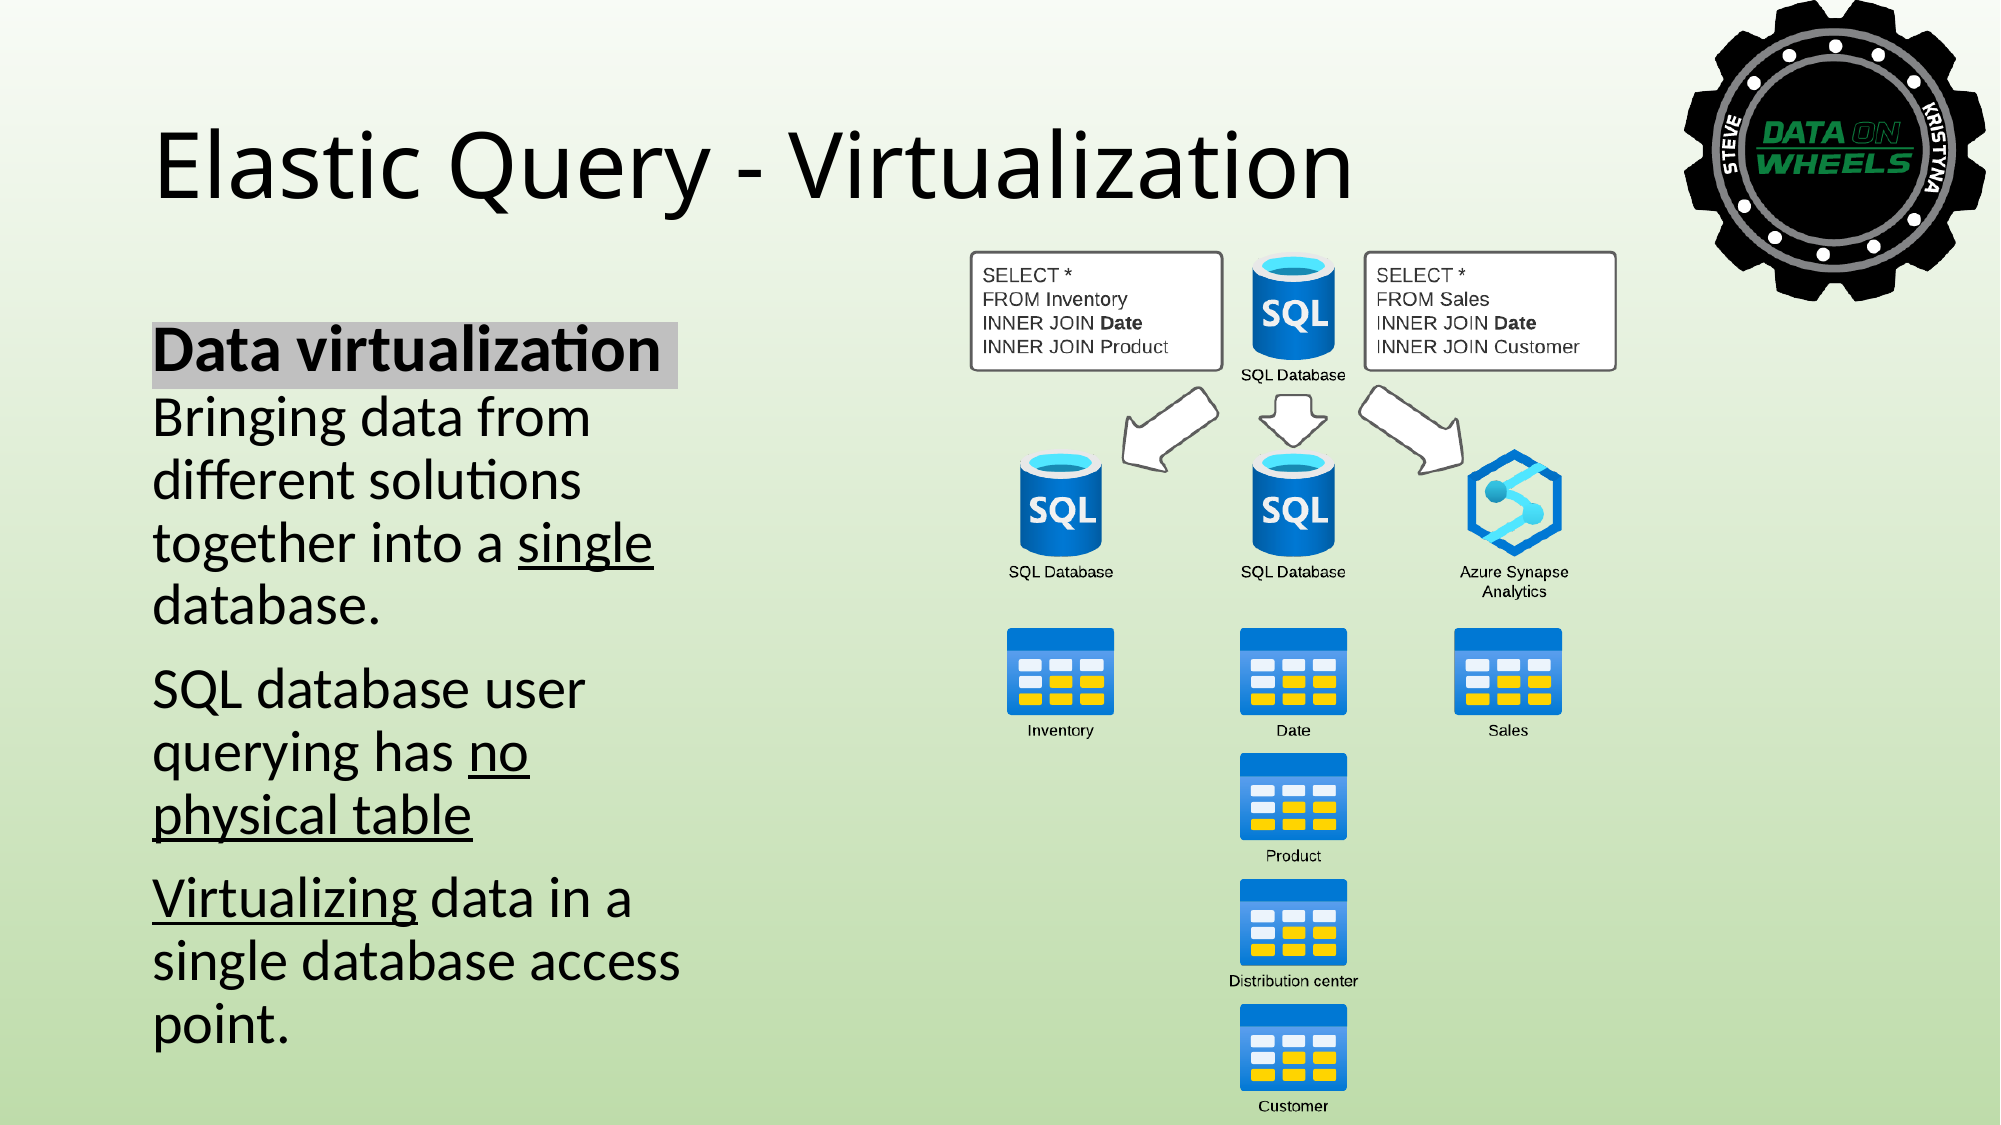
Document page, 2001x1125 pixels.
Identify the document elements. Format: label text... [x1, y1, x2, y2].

title Elastic Query - Virtualization [137, 59, 1678, 278]
list Data virtualization Bringing data from different solutions together into a single database. SQL database user querying has no physical table Virtualizing data in a single database access point. [137, 306, 717, 1100]
picture [1684, 0, 1986, 302]
picture [935, 216, 1651, 1125]
